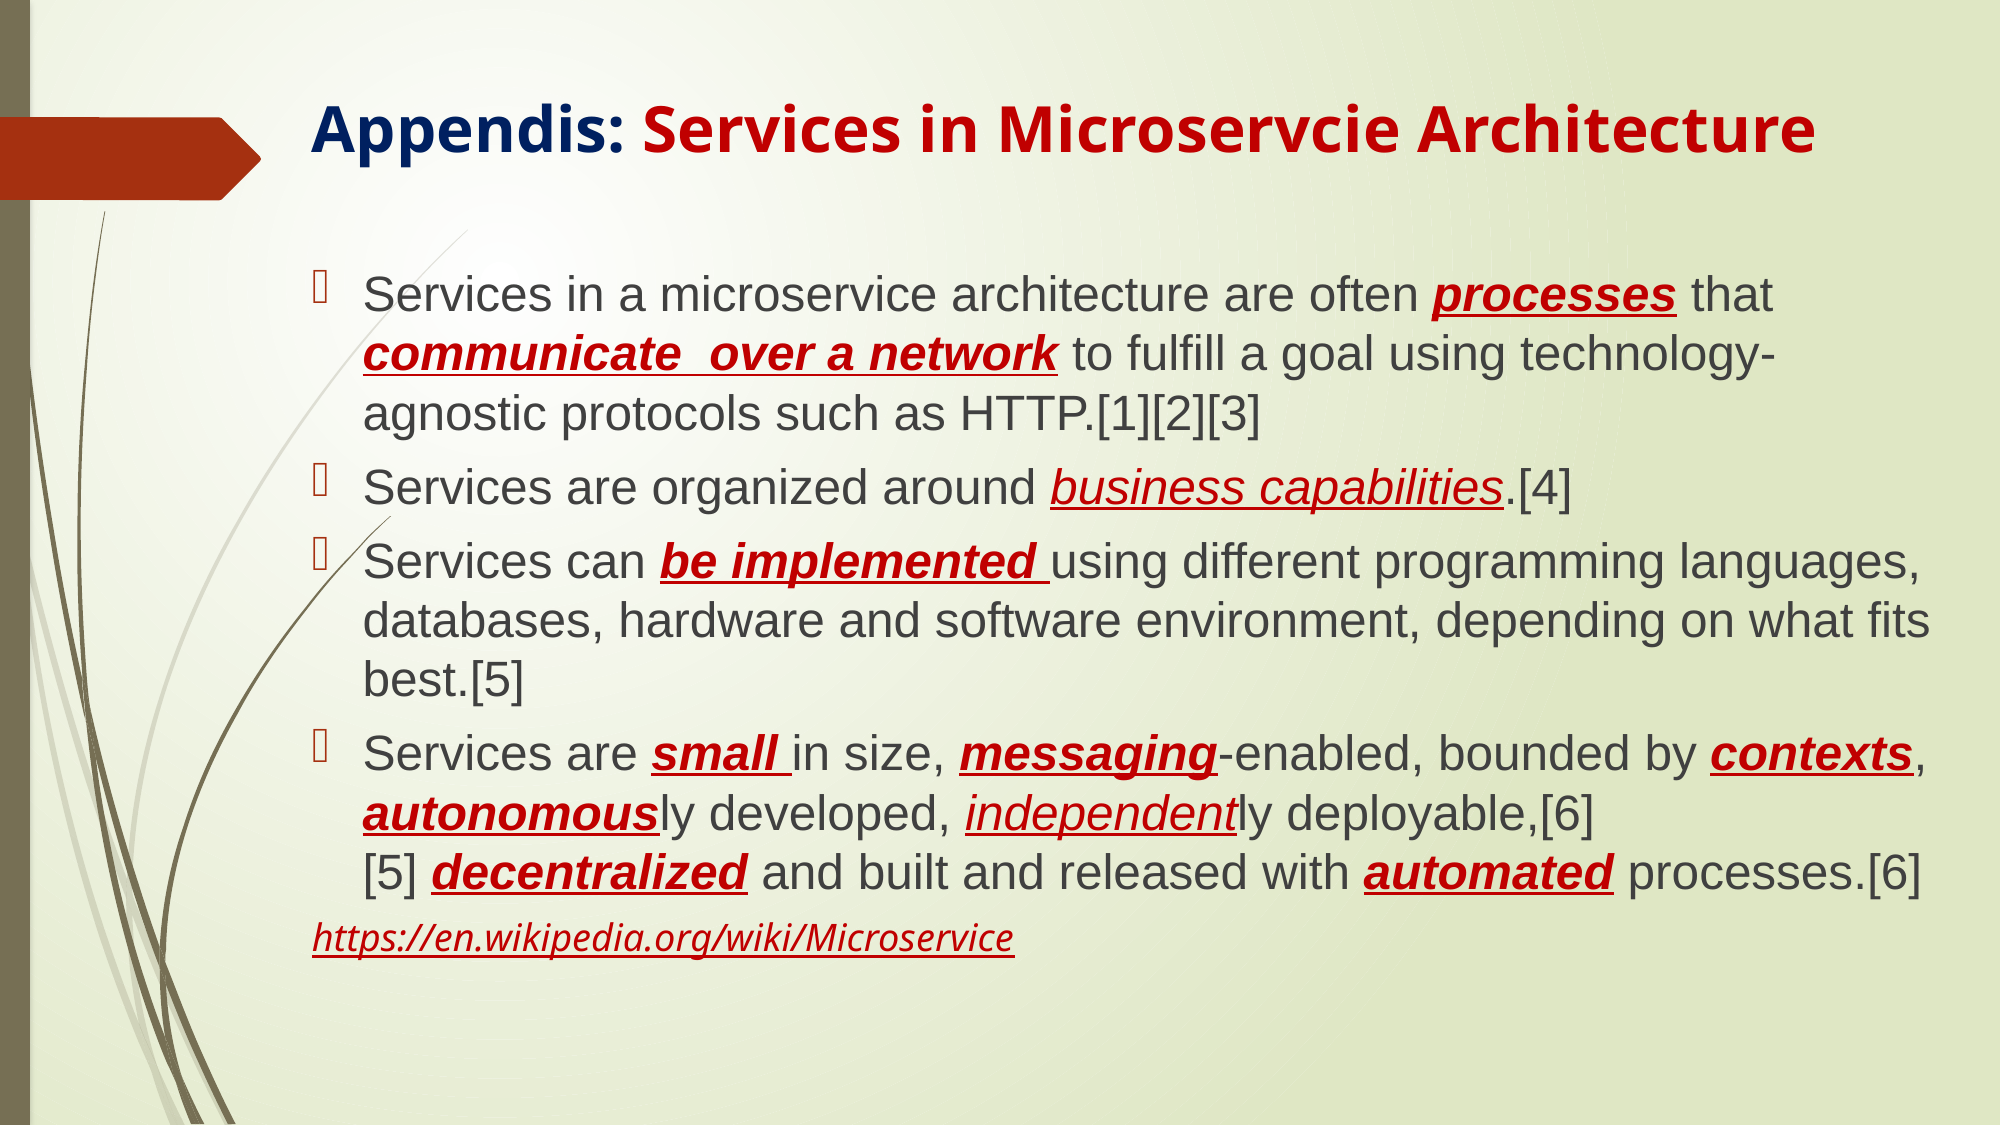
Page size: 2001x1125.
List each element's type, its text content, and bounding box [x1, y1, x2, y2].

list Services in a microservice architecture are often processes that communicate over a network to fulfill a goal using technology-agnostic protocols such as HTTP.[1][2][3] Services are organized around business capabilities.[4] Services can be implemented using different programming languages, databases, hardware and software environment, depending on what fits best.[5] Services are small in size, messaging-enabled, bounded by contexts, autonomously developed, independently deployable,[6][5] decentralized and built and released with automated processes.[6] https://en.wikipedia.org/wiki/Microservice [296, 254, 1982, 978]
title Appendis: Services in Microservcie Architecture [296, 81, 1971, 228]
